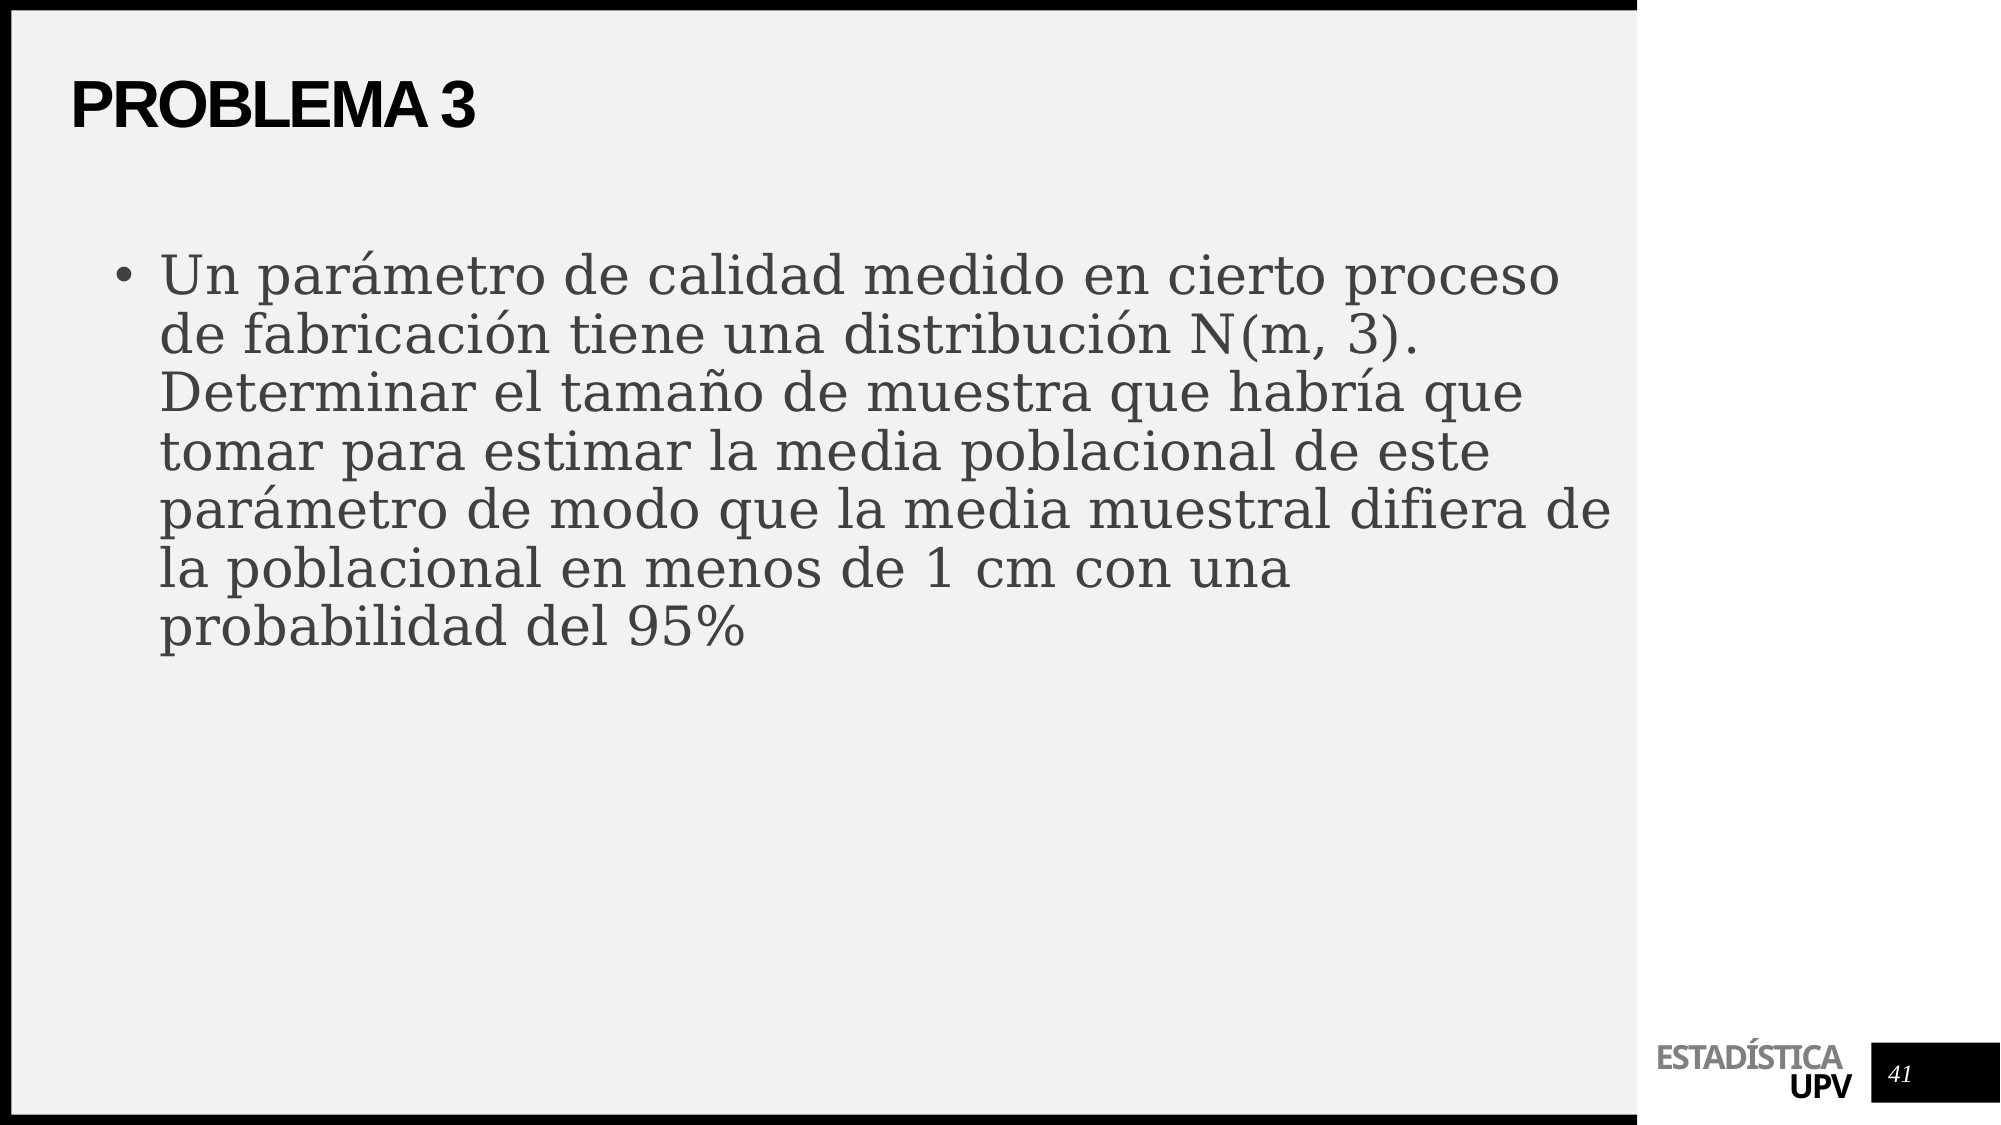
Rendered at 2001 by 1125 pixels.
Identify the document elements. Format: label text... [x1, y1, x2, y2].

slide_number 41 [1877, 1050, 1924, 1096]
title ProblemA 3 [70, 70, 1580, 142]
